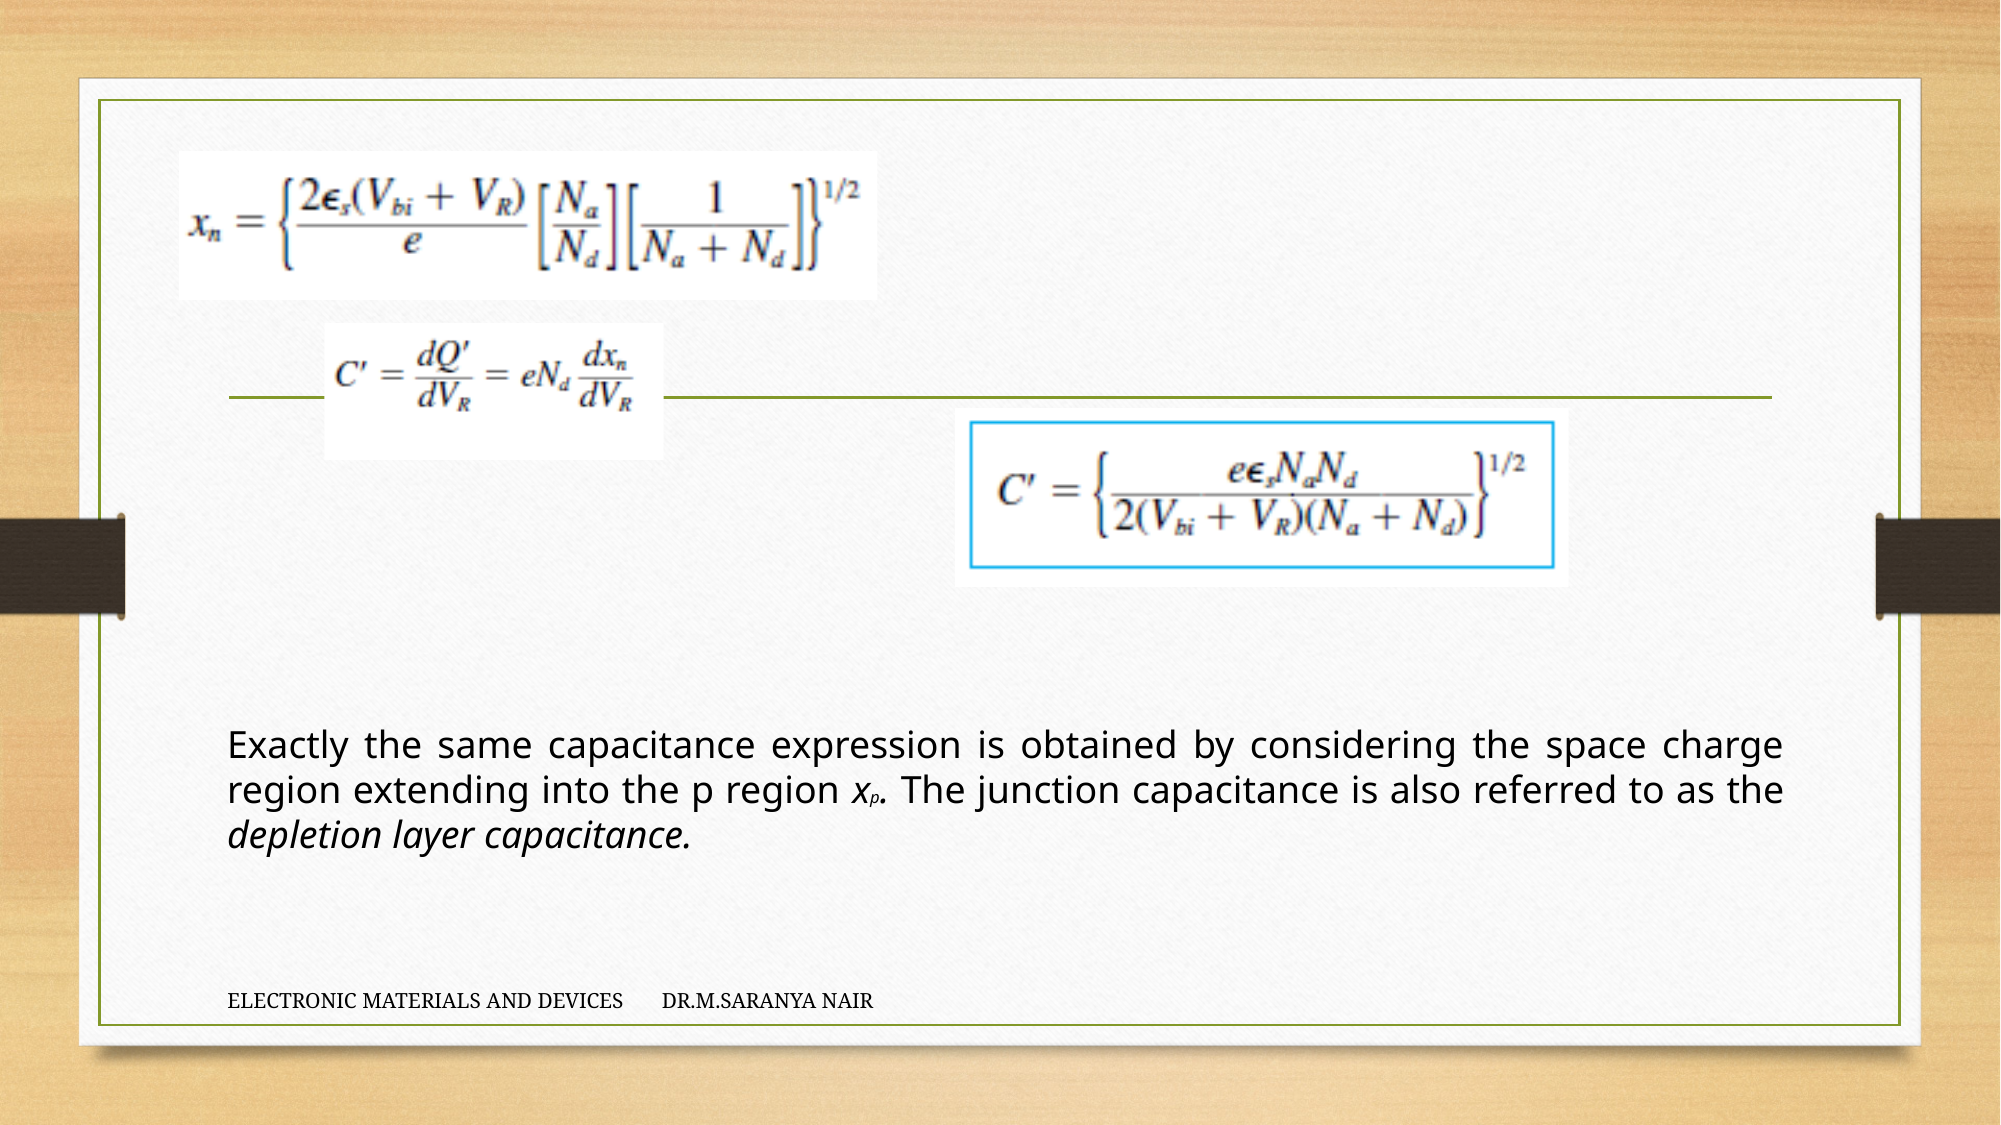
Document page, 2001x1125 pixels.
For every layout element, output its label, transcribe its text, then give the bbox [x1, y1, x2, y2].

text_box Exactly the same capacitance expression is obtained by considering the space charge region extending into the p region xp. The junction capacitance is also referred to as the depletion layer capacitance. [212, 713, 1800, 864]
picture [0, 0, 2001, 1125]
footer ELECTRONIC MATERIALS AND DEVICES DR.M.SARANYA NAIR [212, 979, 1411, 1025]
